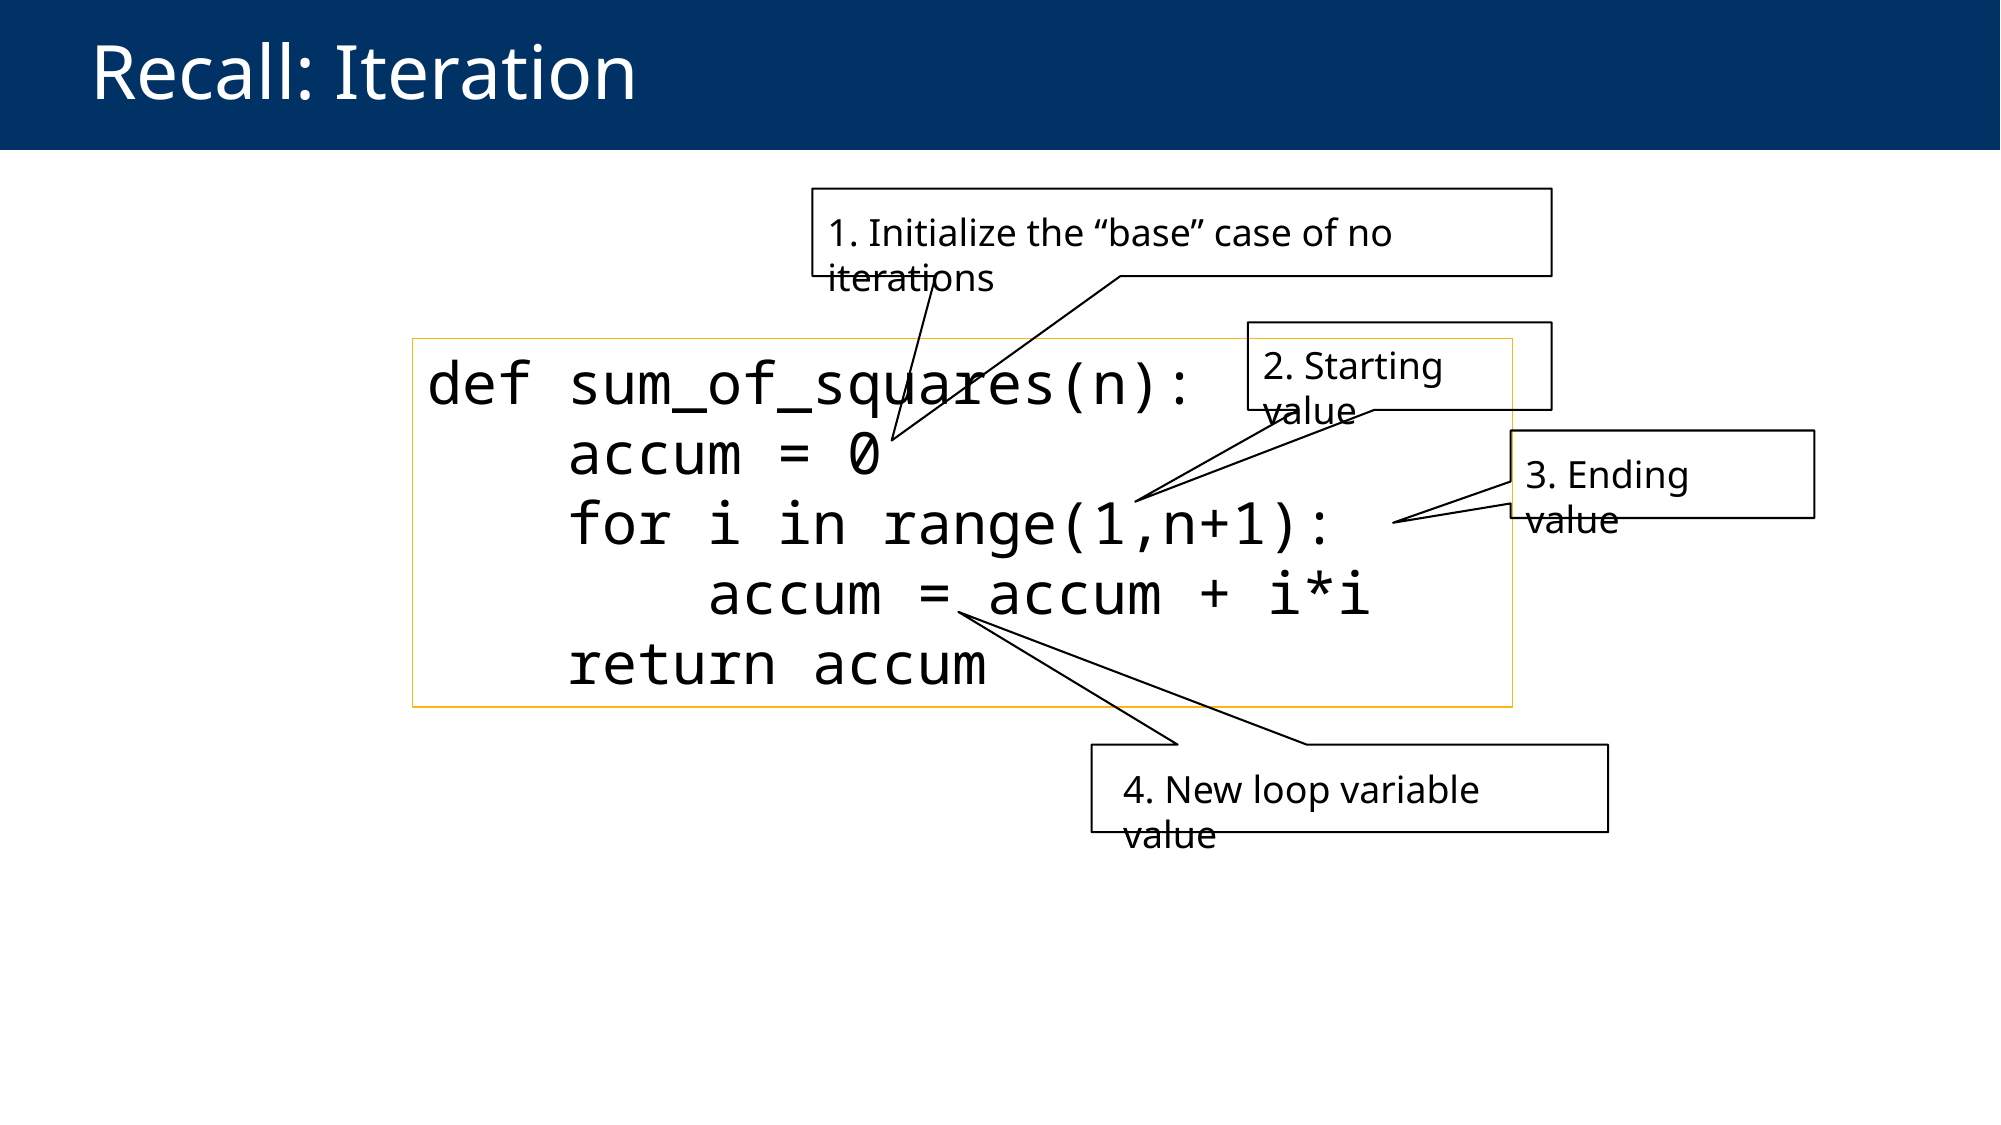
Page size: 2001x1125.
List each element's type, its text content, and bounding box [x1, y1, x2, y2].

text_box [812, 188, 1552, 277]
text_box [1247, 322, 1552, 411]
title Recall: Iteration [0, 0, 2000, 152]
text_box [1510, 430, 1815, 519]
text_box def sum_of_squares(n): accum = 0 for i in range(1,n+1): accum = accum + i*i return accum [412, 338, 1513, 708]
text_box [1091, 744, 1609, 833]
